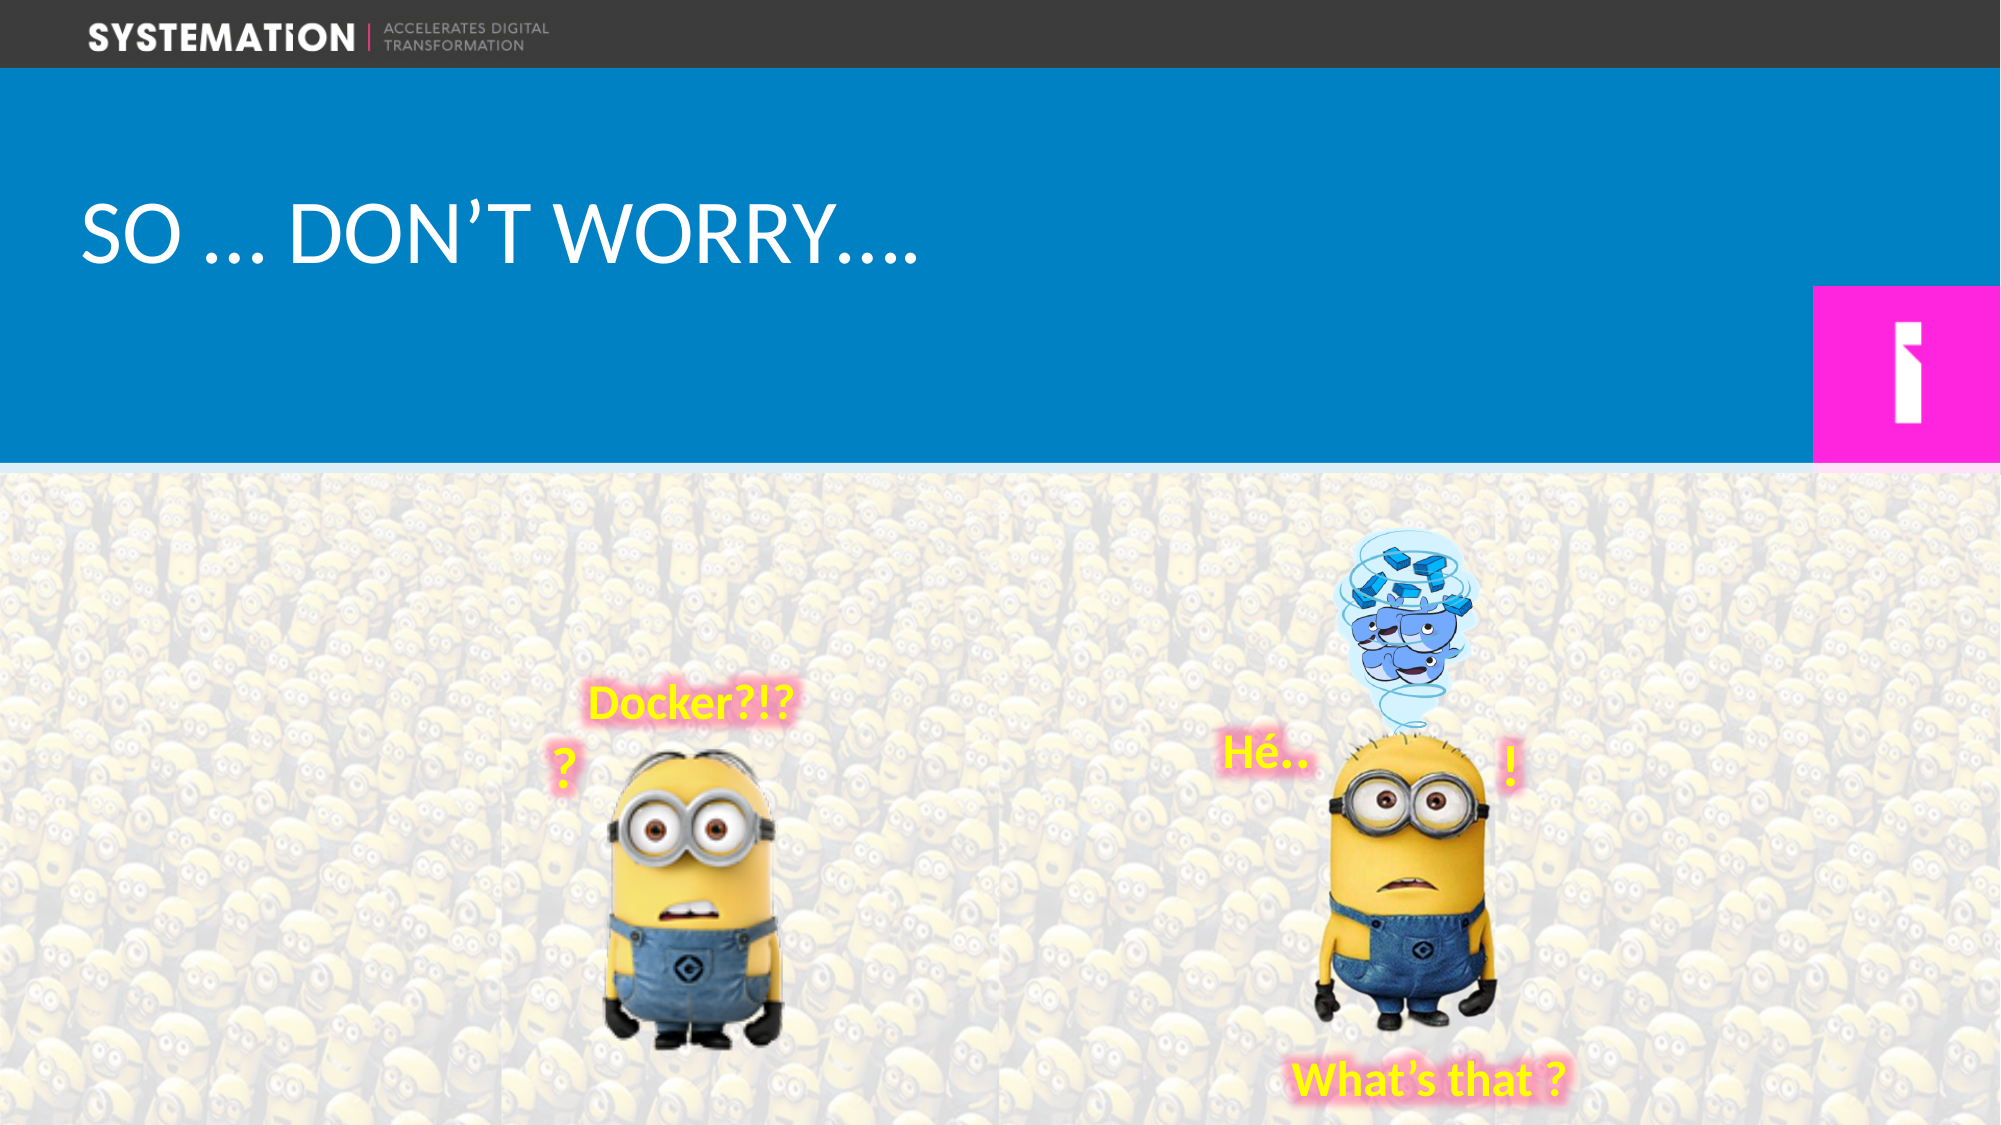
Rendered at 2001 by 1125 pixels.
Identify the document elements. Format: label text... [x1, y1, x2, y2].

picture [0, 0, 2001, 67]
title So … Don’t worry…. [64, 177, 1000, 381]
picture [0, 287, 2001, 1125]
text_box [0, 462, 2000, 473]
